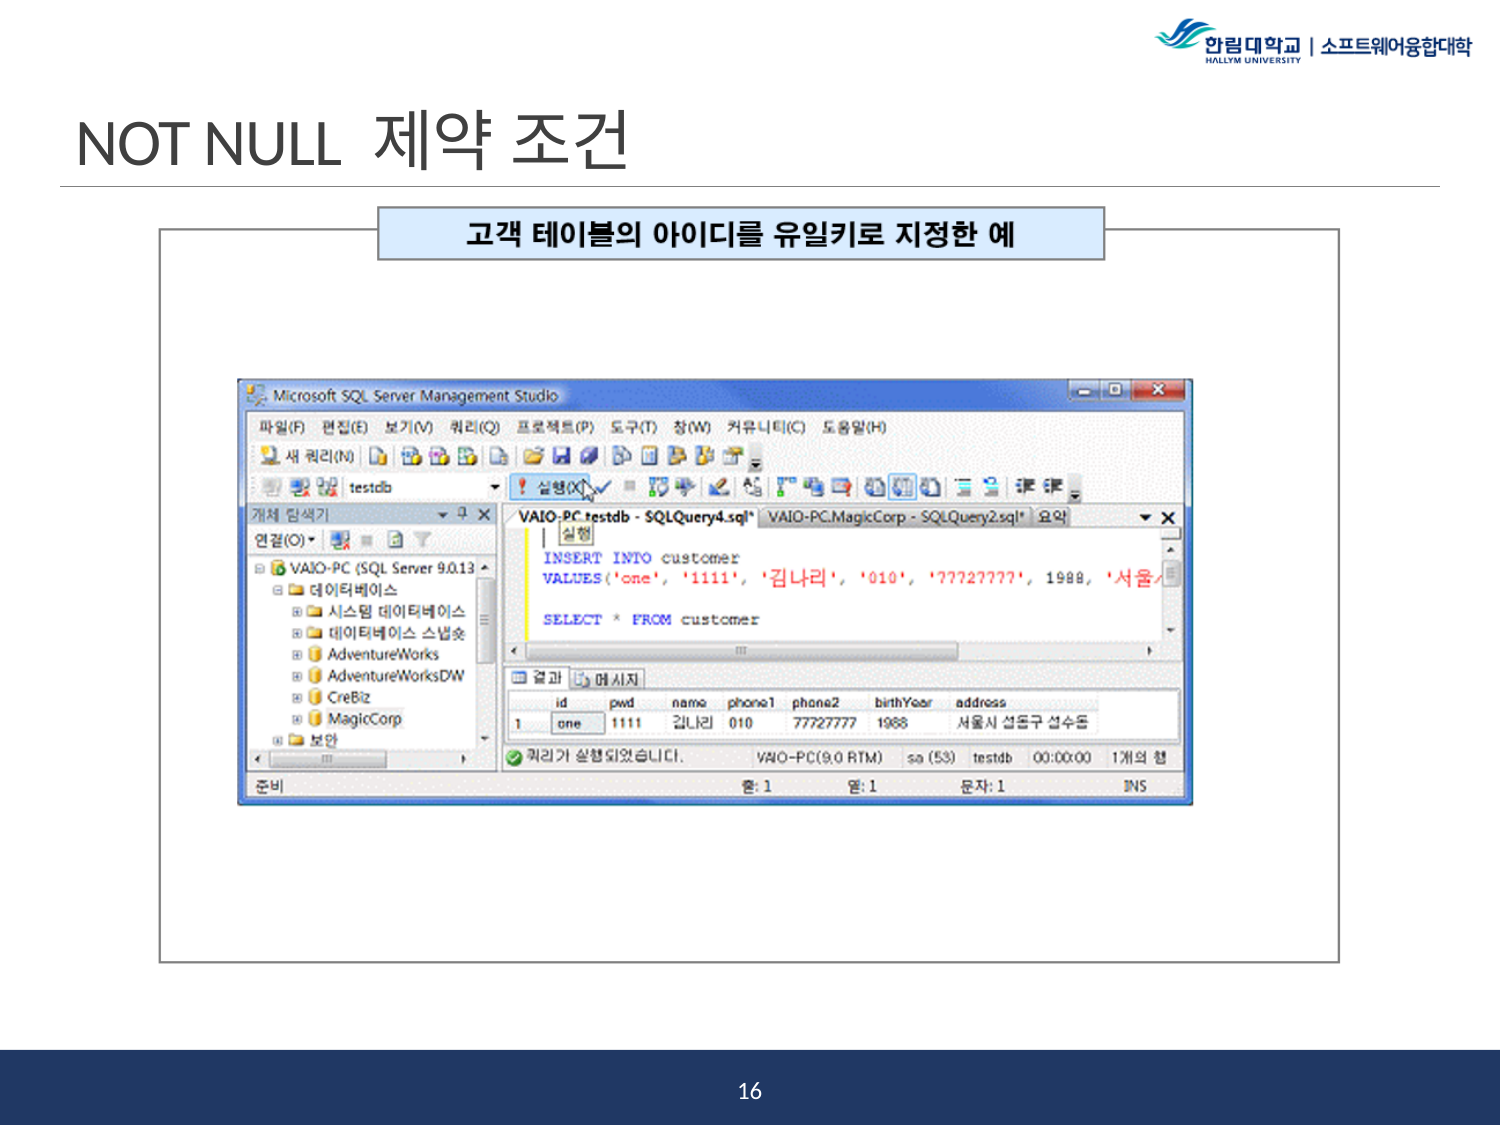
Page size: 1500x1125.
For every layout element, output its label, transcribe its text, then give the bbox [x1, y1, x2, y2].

slide_number 15 [669, 1059, 831, 1120]
title NOT NULL 제약 조건 [60, 62, 1440, 187]
picture [1148, 7, 1483, 76]
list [146, 203, 1354, 982]
